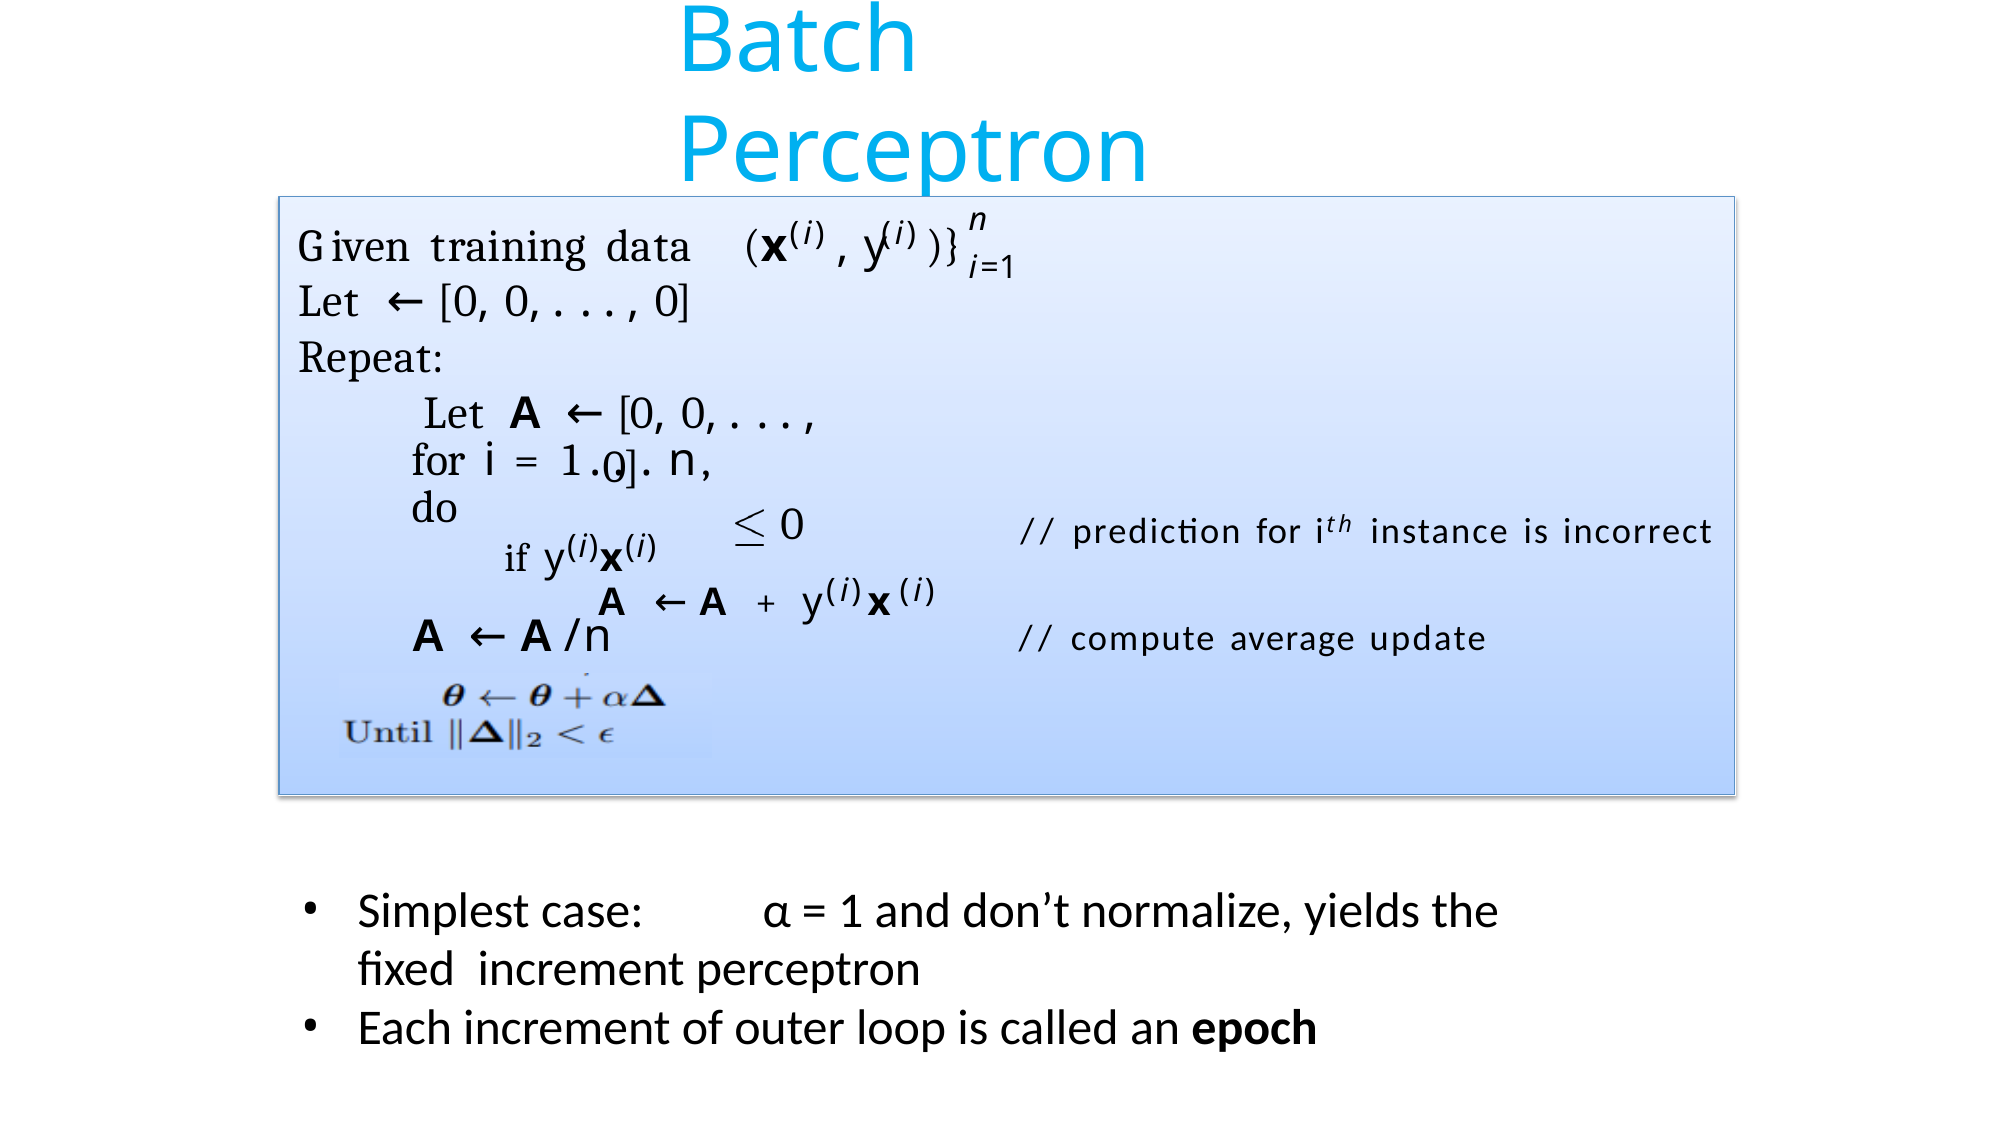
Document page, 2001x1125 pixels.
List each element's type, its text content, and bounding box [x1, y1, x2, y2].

text_box n i=1 [966, 187, 1032, 191]
picture [339, 673, 712, 758]
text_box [270, 191, 1744, 806]
title Batch Perceptron [673, 0, 1327, 191]
text_box Simplest case: α = 1 and don’t normalize, yields the fixed increment perceptron Each increment of outer loop is called an epoch [262, 873, 1522, 1055]
picture [735, 509, 764, 546]
